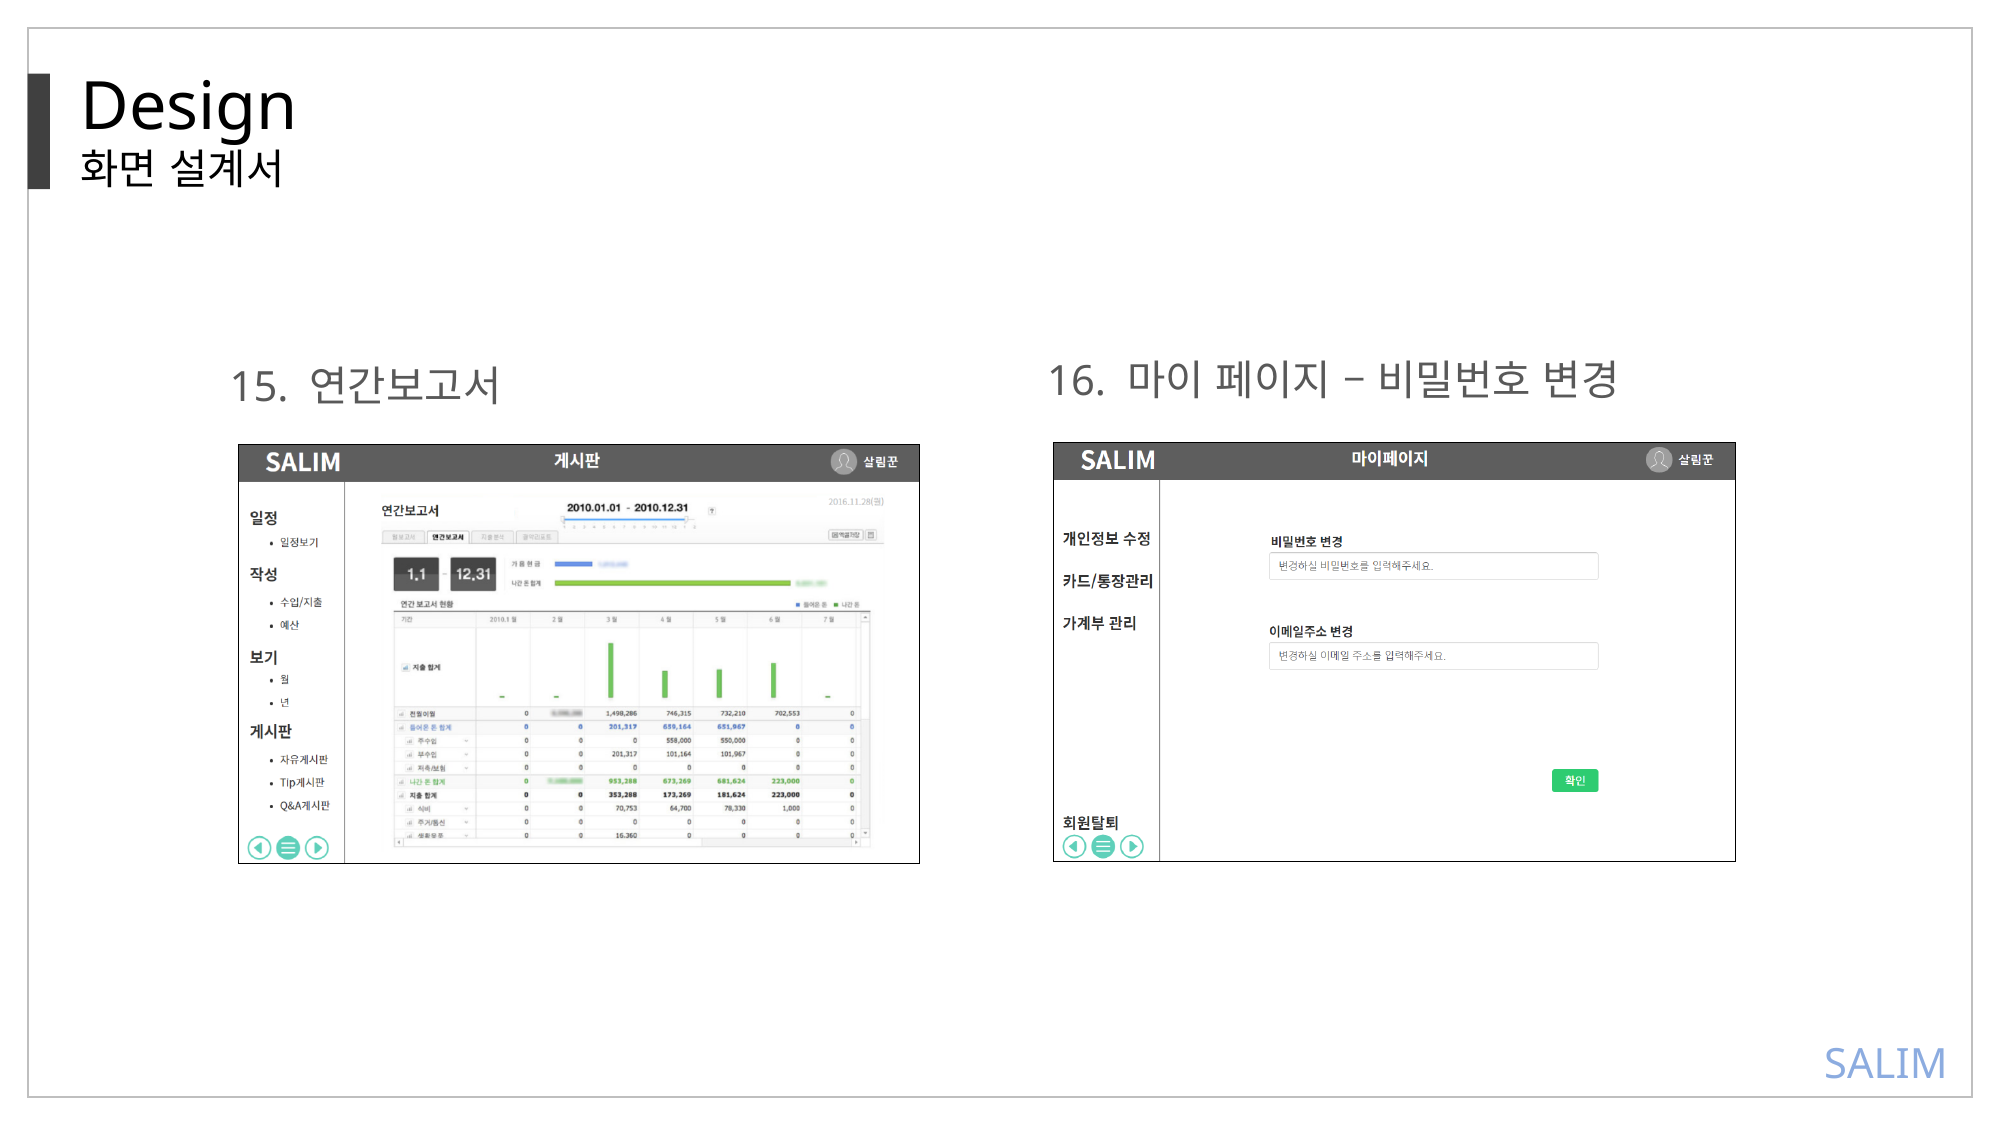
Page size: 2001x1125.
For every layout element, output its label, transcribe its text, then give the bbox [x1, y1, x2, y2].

text_box 16. 마이 페이지 – 비밀번호 변경 [1032, 346, 1682, 411]
text_box [27, 73, 51, 190]
text_box SALIM [1800, 1029, 1972, 1095]
picture [238, 444, 920, 864]
picture [1053, 442, 1736, 862]
text_box 15. 연간보고서 [214, 351, 736, 417]
text_box [27, 27, 1973, 1098]
text_box Design 화면 설계서 [65, 55, 863, 201]
